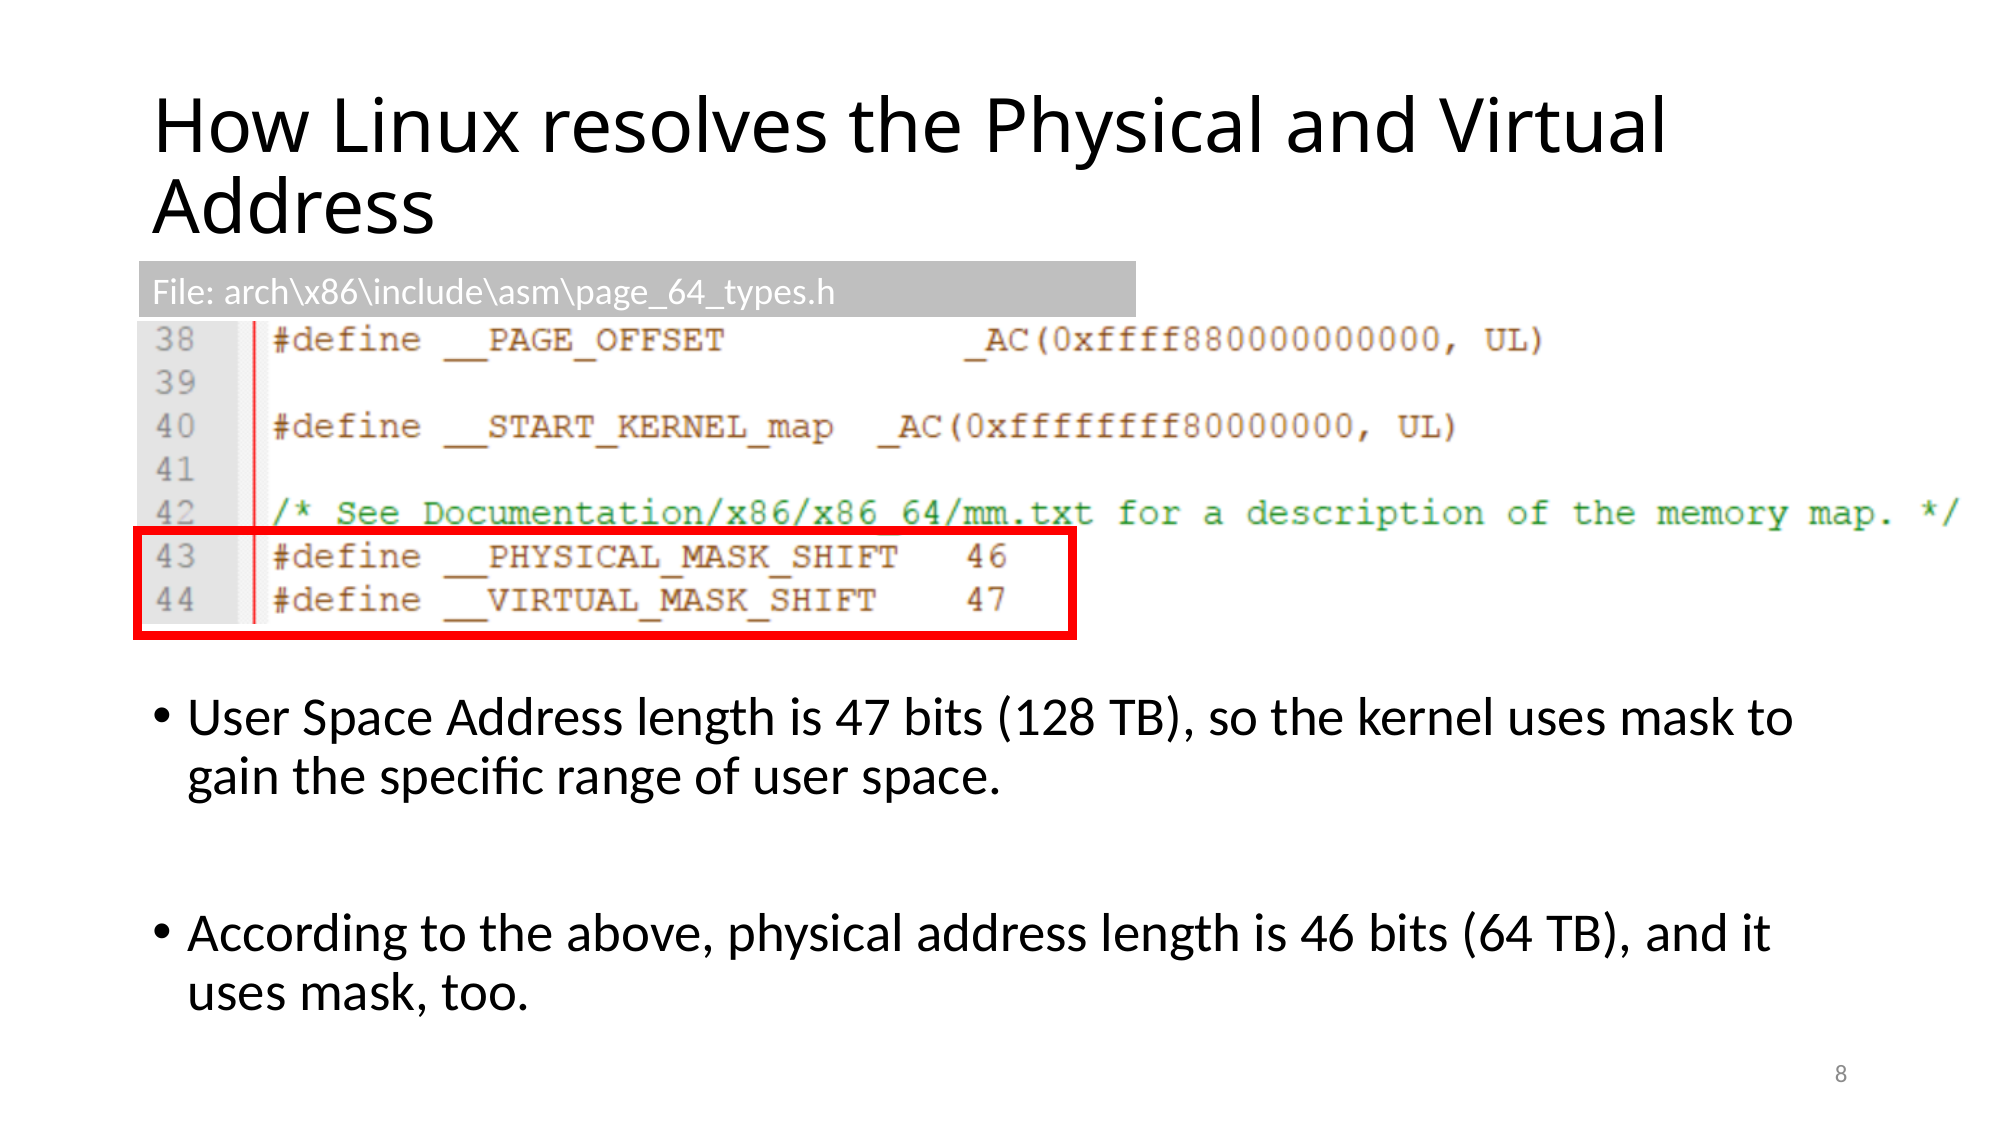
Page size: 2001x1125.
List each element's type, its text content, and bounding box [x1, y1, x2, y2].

slide_number 8 [1412, 1042, 1863, 1103]
text_box [136, 530, 1073, 637]
title How Linux resolves the Physical and Virtual Address [137, 59, 1863, 278]
text_box File: arch\x86\include\asm\page_64_types.h [136, 258, 1139, 321]
list User Space Address length is 47 bits (128 TB), so the kernel uses mask to gain the specific range of user space. According to the above, physical address length is 46 bits (64 TB), and it uses mask, too. [137, 681, 1863, 1033]
picture [137, 316, 1976, 624]
